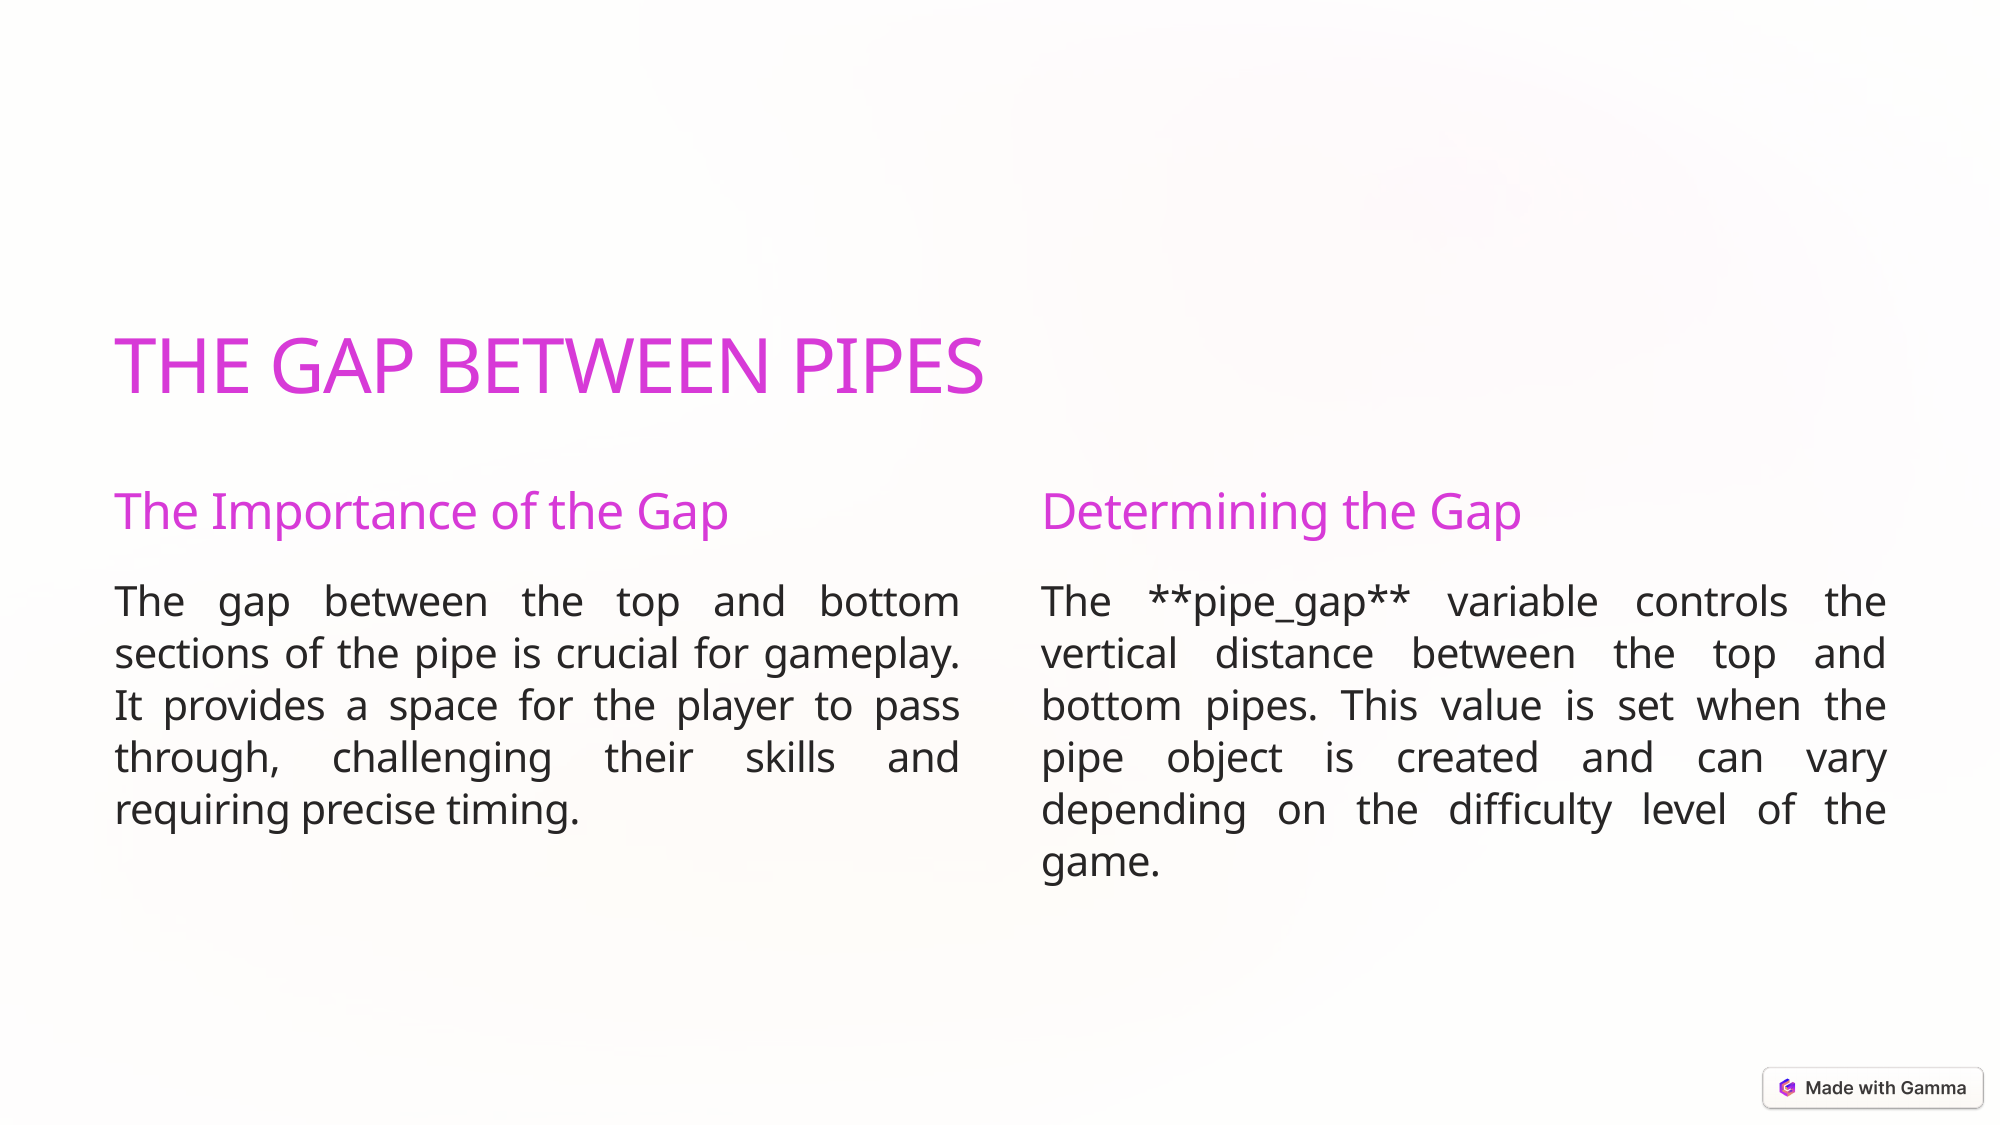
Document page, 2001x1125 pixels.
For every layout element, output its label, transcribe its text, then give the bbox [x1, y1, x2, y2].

text_box The **pipe_gap** variable controls the vertical distance between the top and bottom pipes. This value is set when the pipe object is created and can vary depending on the difficulty level of the game. [1040, 572, 1887, 782]
text_box Determining the Gap [1040, 491, 1426, 540]
text_box The gap between the top and bottom sections of the pipe is crucial for gameplay. It provides a space for the player to pass through, challenging their skills and requiring precise timing. [114, 572, 960, 730]
picture [1755, 1059, 1991, 1116]
text_box THE GAP BETWEEN PIPES [114, 313, 894, 410]
text_box The Importance of the Gap [114, 491, 563, 540]
